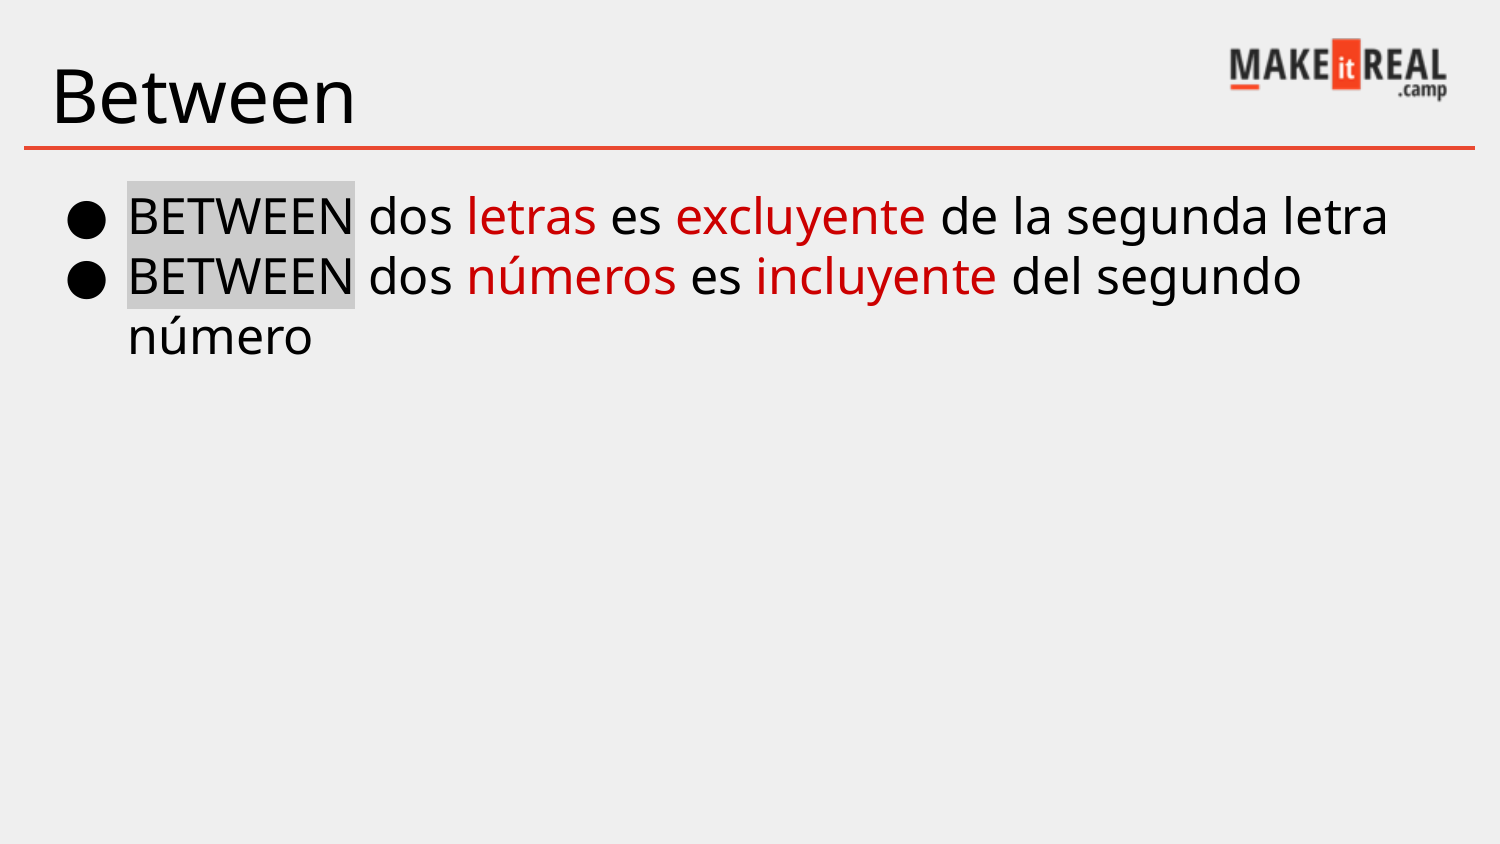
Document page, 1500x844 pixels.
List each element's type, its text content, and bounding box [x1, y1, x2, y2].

picture [24, 146, 1476, 151]
text_box BETWEEN dos letras es excluyente de la segunda letra BETWEEN dos números es incluyente del segundo número [37, 169, 1459, 805]
picture [1202, 15, 1476, 126]
text_box Between [35, 33, 1205, 137]
